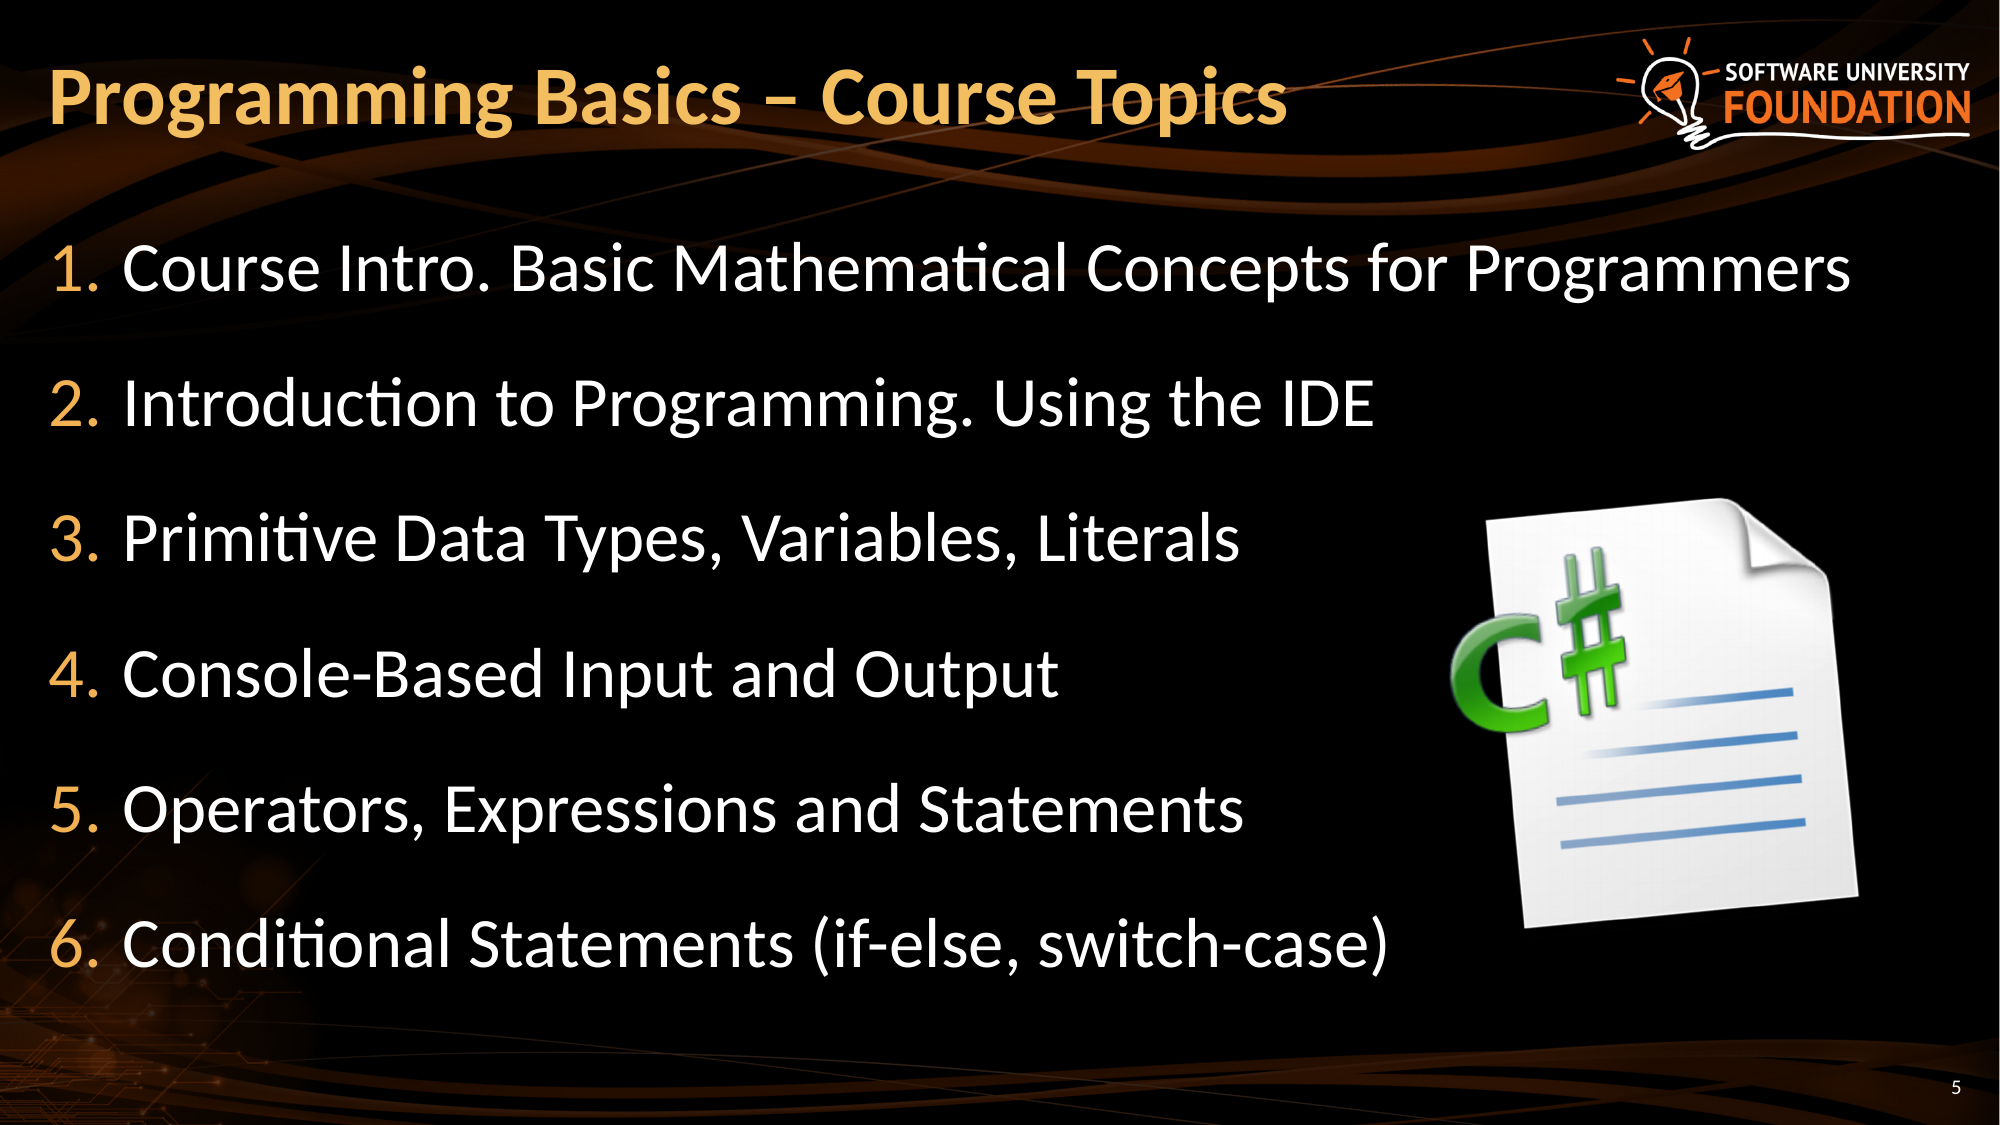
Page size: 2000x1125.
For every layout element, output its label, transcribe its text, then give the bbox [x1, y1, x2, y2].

title Programming Basics – Course Topics [30, 6, 1602, 189]
picture [0, 0, 2000, 1125]
list Course Intro. Basic Mathematical Concepts for Programmers Introduction to Programming. Using the IDE Primitive Data Types, Variables, Literals Console-Based Input and Output Operators, Expressions and Statements Conditional Statements (if-else, switch-case) [31, 188, 1968, 1103]
